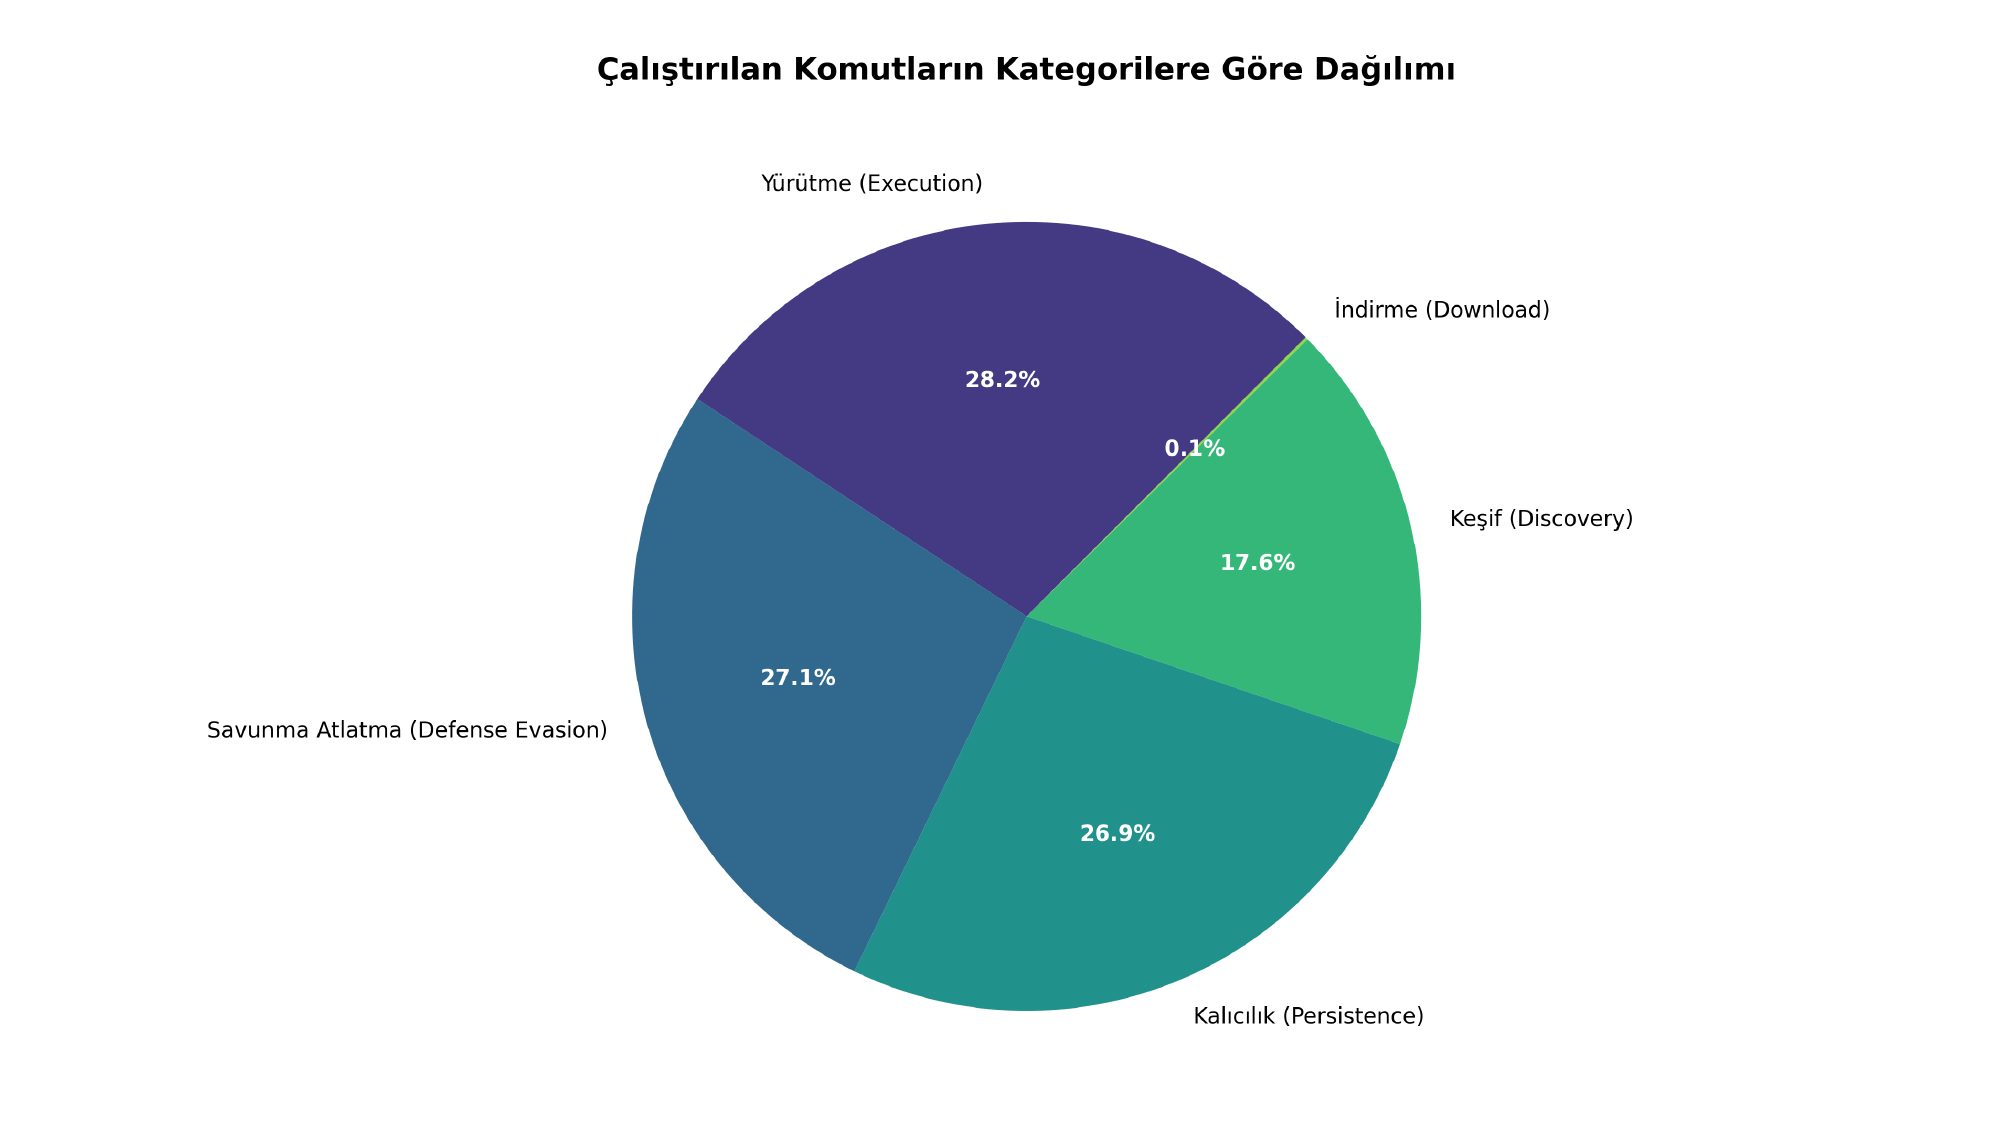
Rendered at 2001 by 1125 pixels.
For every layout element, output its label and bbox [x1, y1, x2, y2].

picture [190, 39, 1649, 1125]
